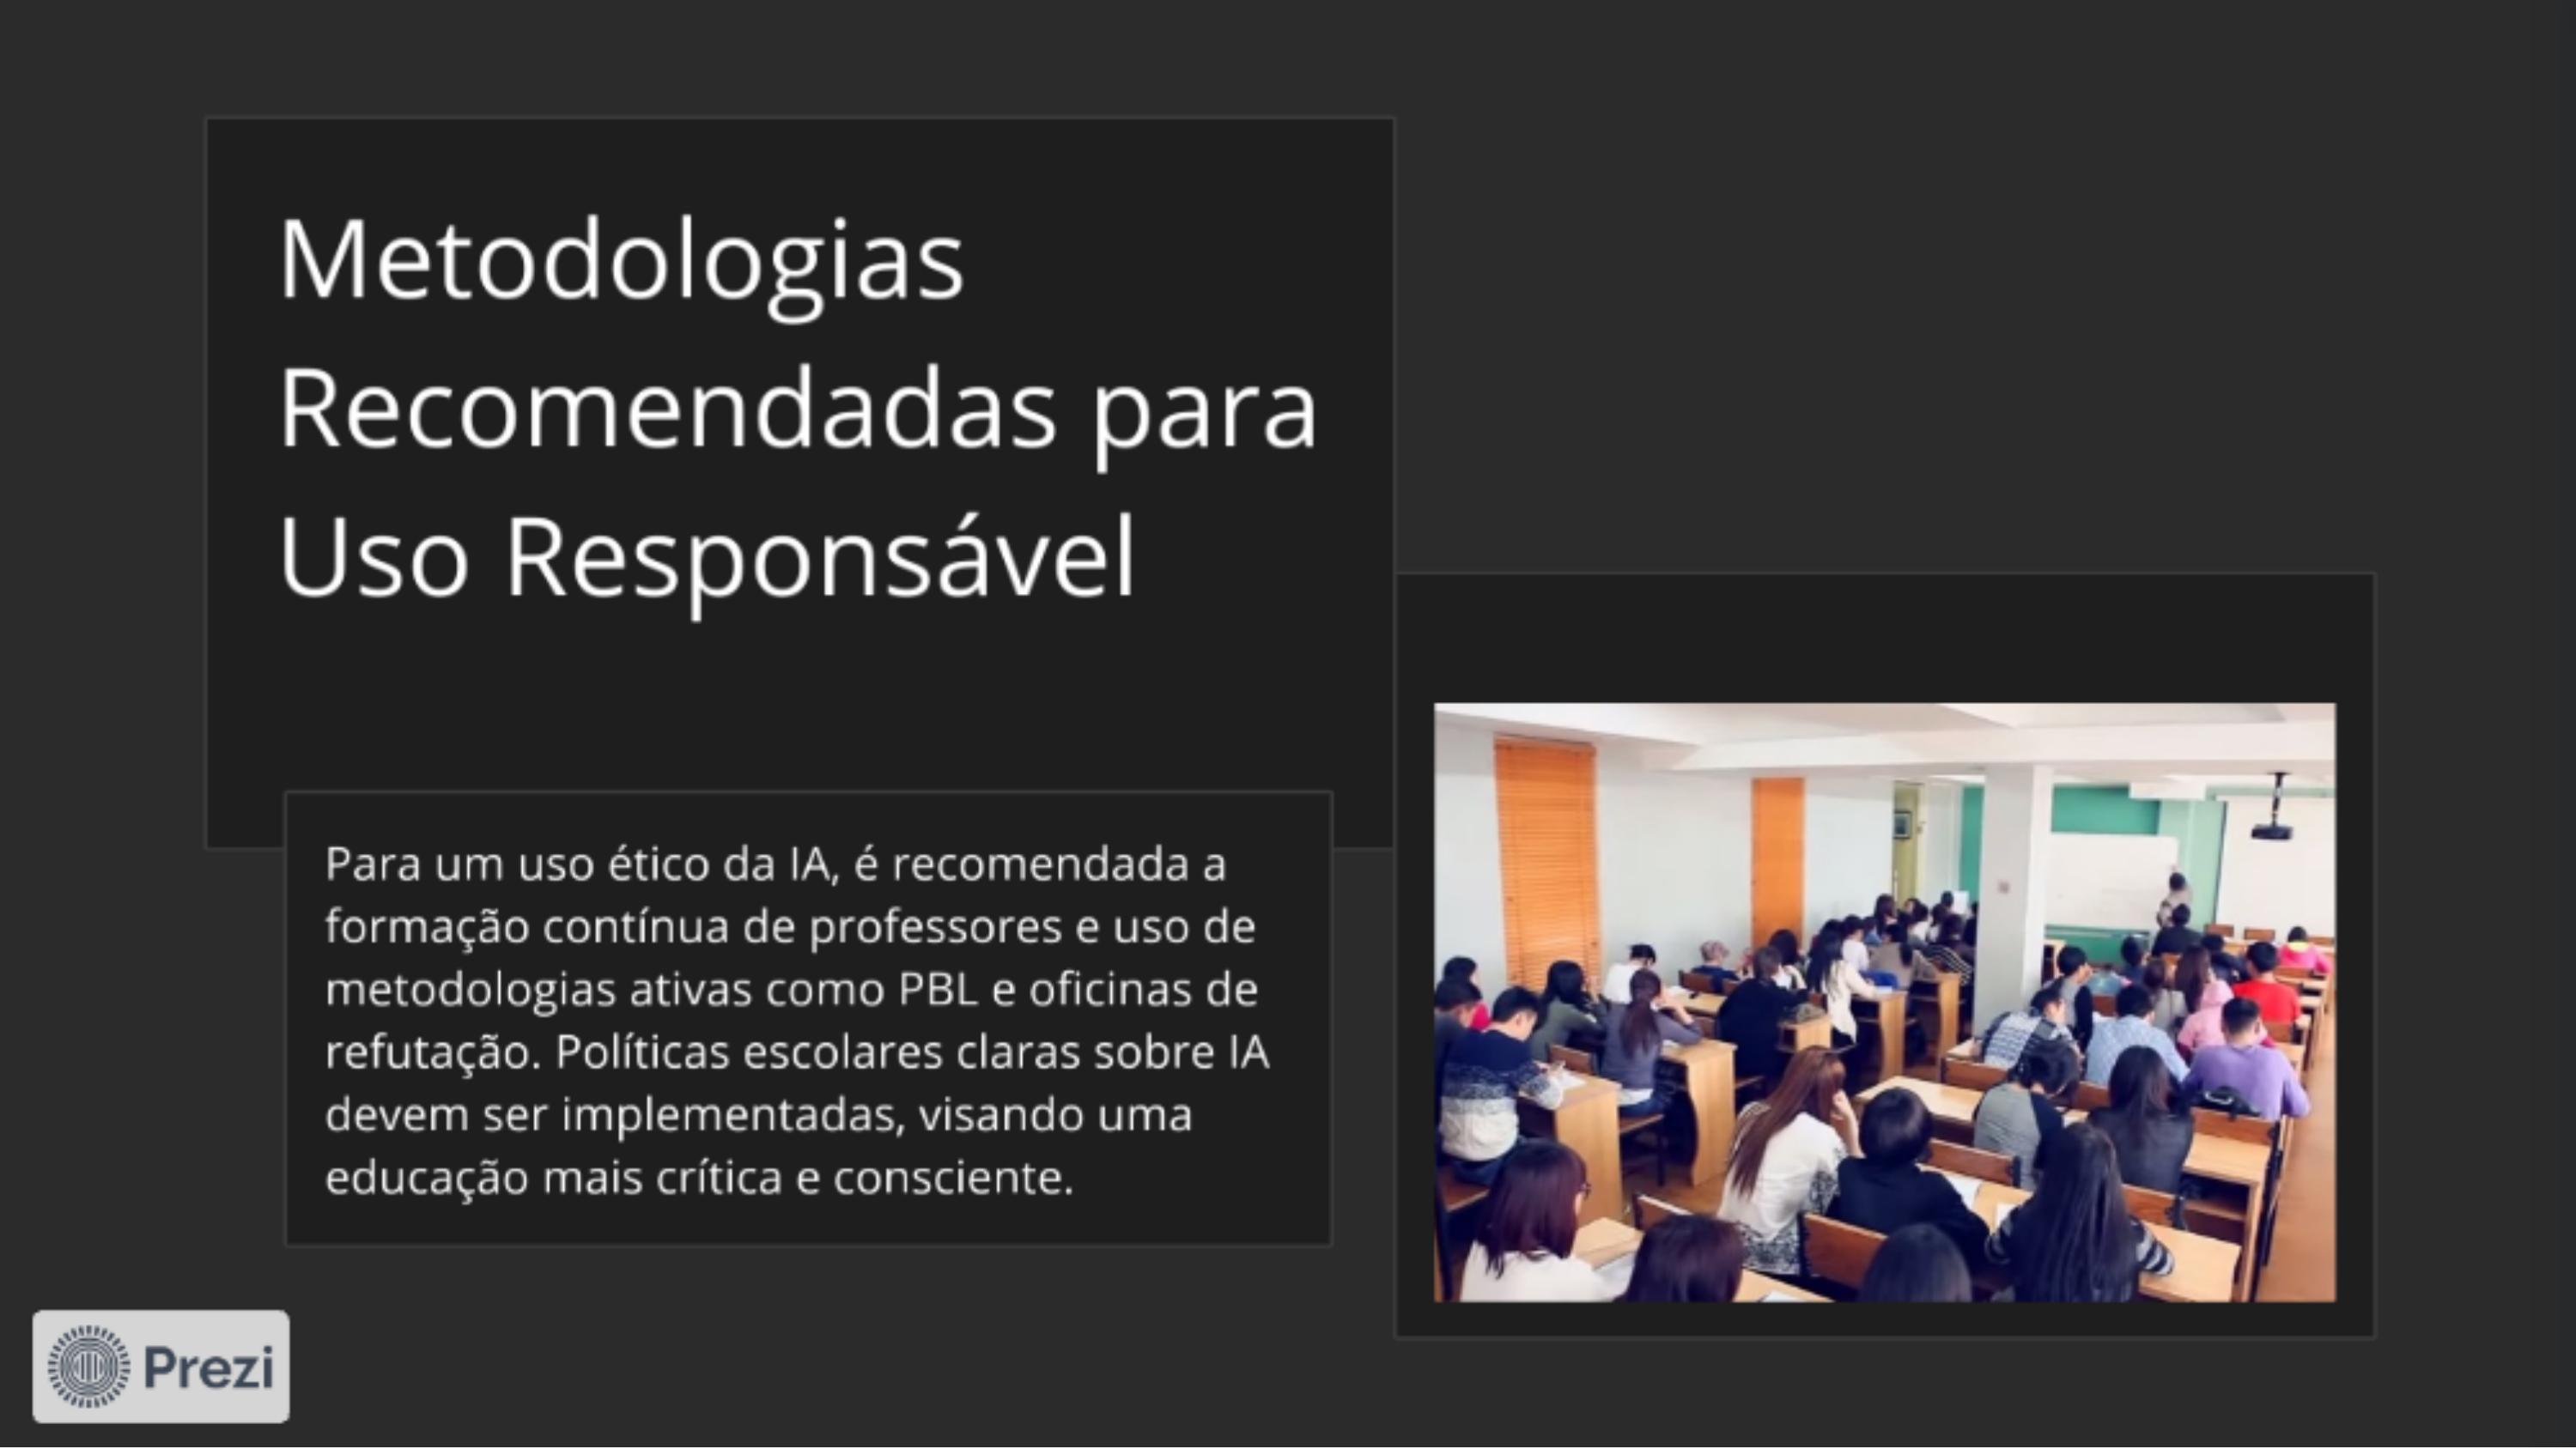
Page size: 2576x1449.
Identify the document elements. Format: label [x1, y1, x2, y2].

text_box [0, 0, 2576, 1447]
